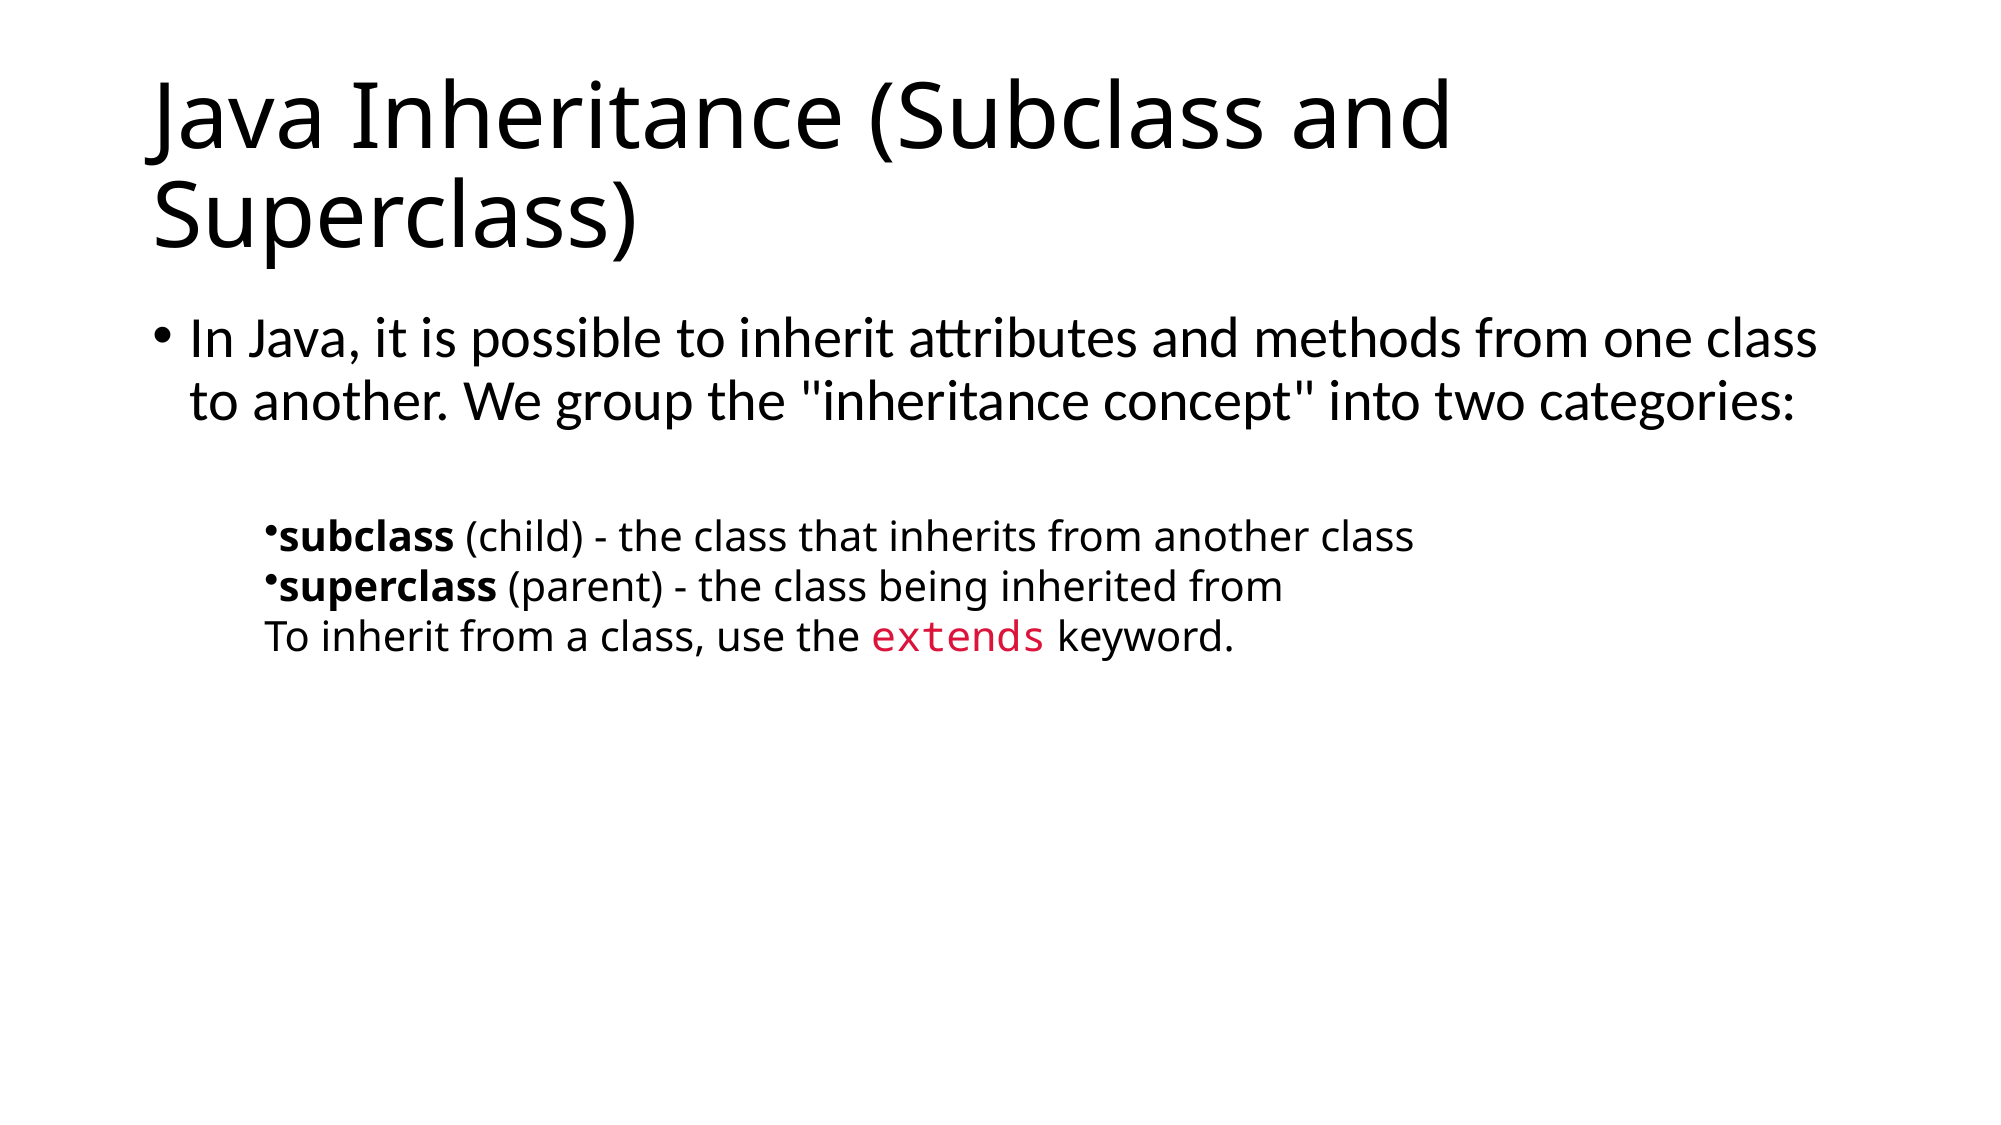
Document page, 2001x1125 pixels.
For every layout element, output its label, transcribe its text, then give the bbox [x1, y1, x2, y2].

list In Java, it is possible to inherit attributes and methods from one class to another. We group the "inheritance concept" into two categories: [137, 299, 1863, 1014]
text_box subclass (child) - the class that inherits from another class superclass (parent) - the class being inherited from To inherit from a class, use the extends keyword. [249, 457, 2000, 668]
title Java Inheritance (Subclass and Superclass) [137, 59, 1863, 278]
